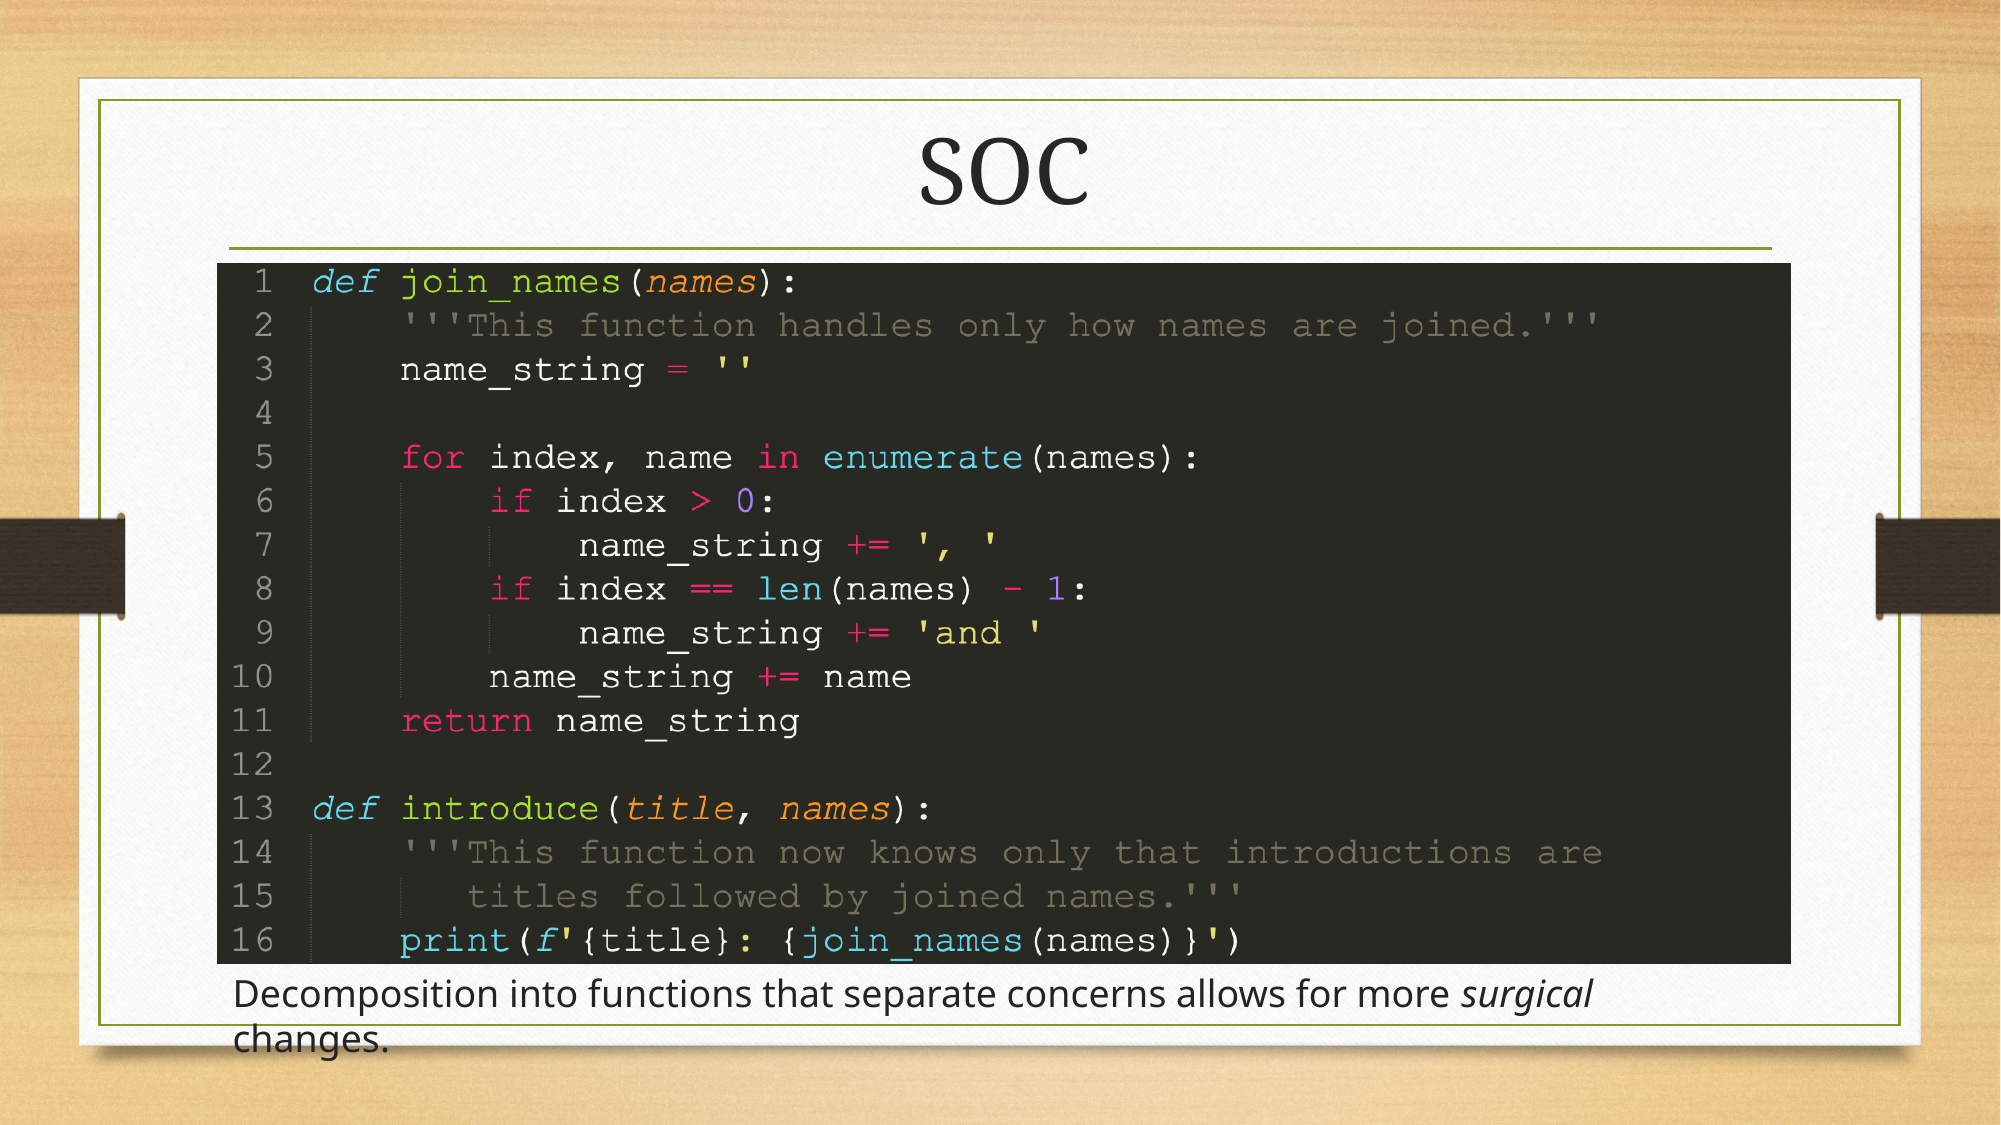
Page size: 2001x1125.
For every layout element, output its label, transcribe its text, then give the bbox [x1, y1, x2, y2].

text_box Decomposition into functions that separate concerns allows for more surgical changes. [217, 964, 1667, 1068]
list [217, 263, 1791, 964]
title SOC [172, 102, 1836, 234]
picture [0, 0, 2001, 1125]
